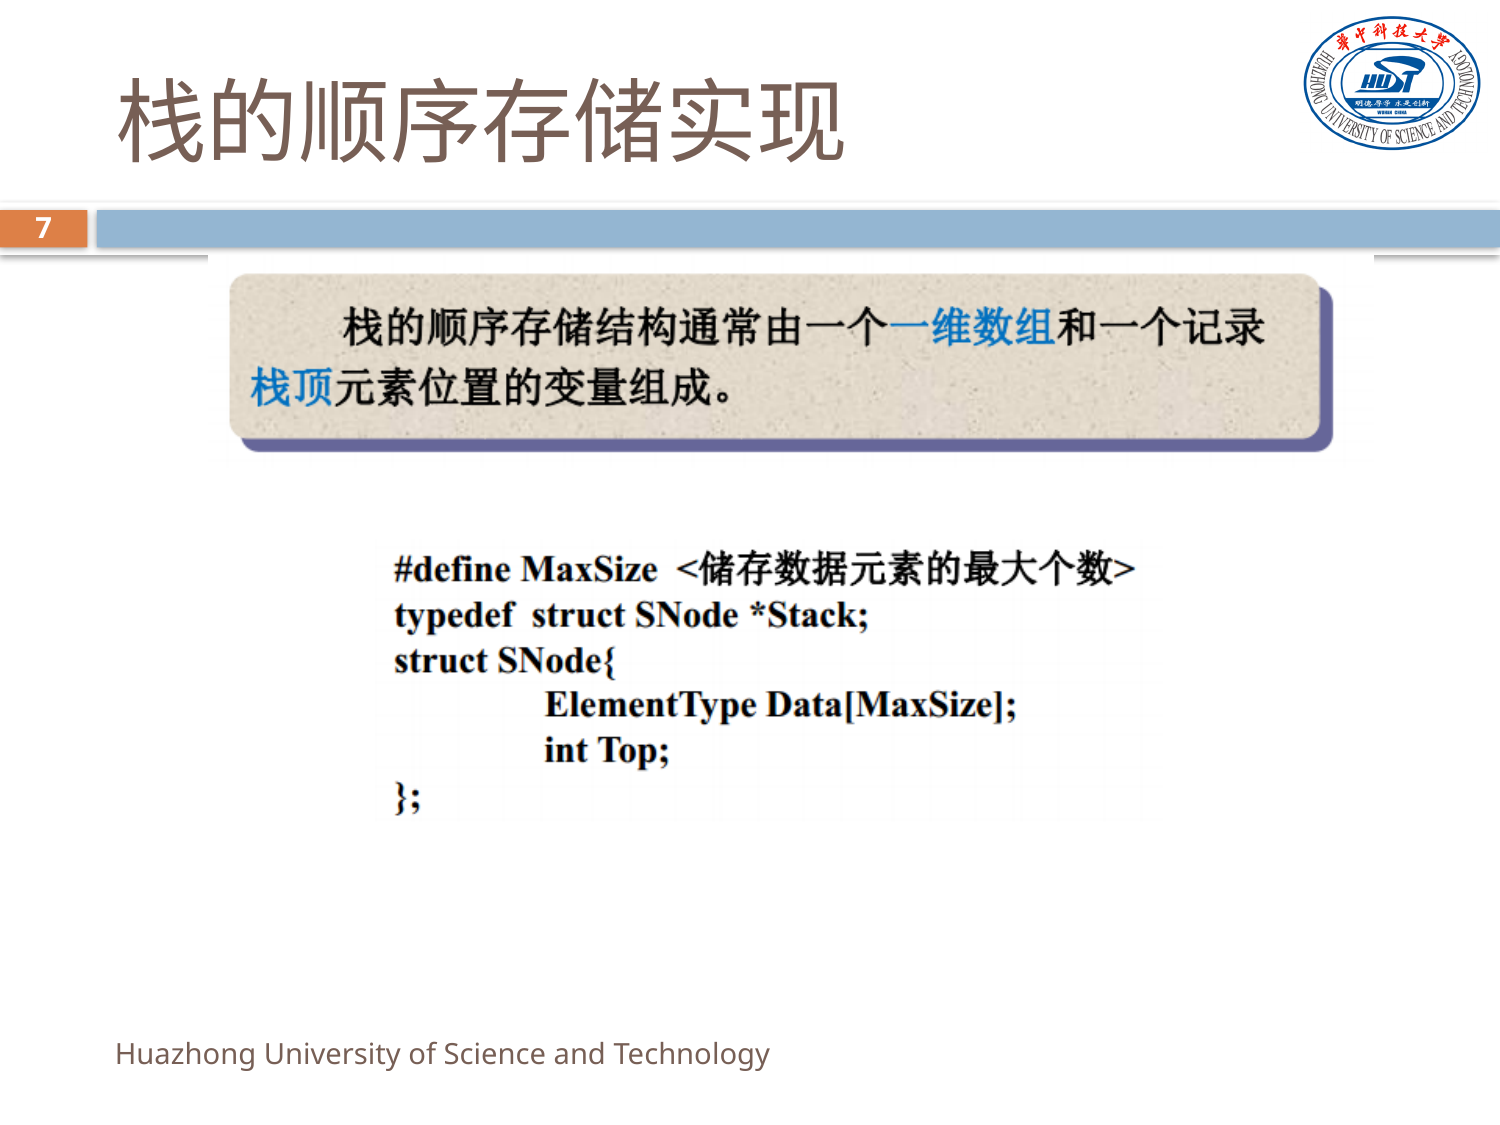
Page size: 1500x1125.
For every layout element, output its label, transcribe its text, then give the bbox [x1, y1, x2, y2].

picture [1299, 12, 1488, 153]
picture [207, 255, 1374, 469]
footer Huazhong University of Science and Technology [99, 1024, 990, 1085]
slide_number 7 [0, 208, 88, 249]
title 栈的顺序存储实现 [100, 37, 1438, 200]
picture [375, 539, 1164, 822]
